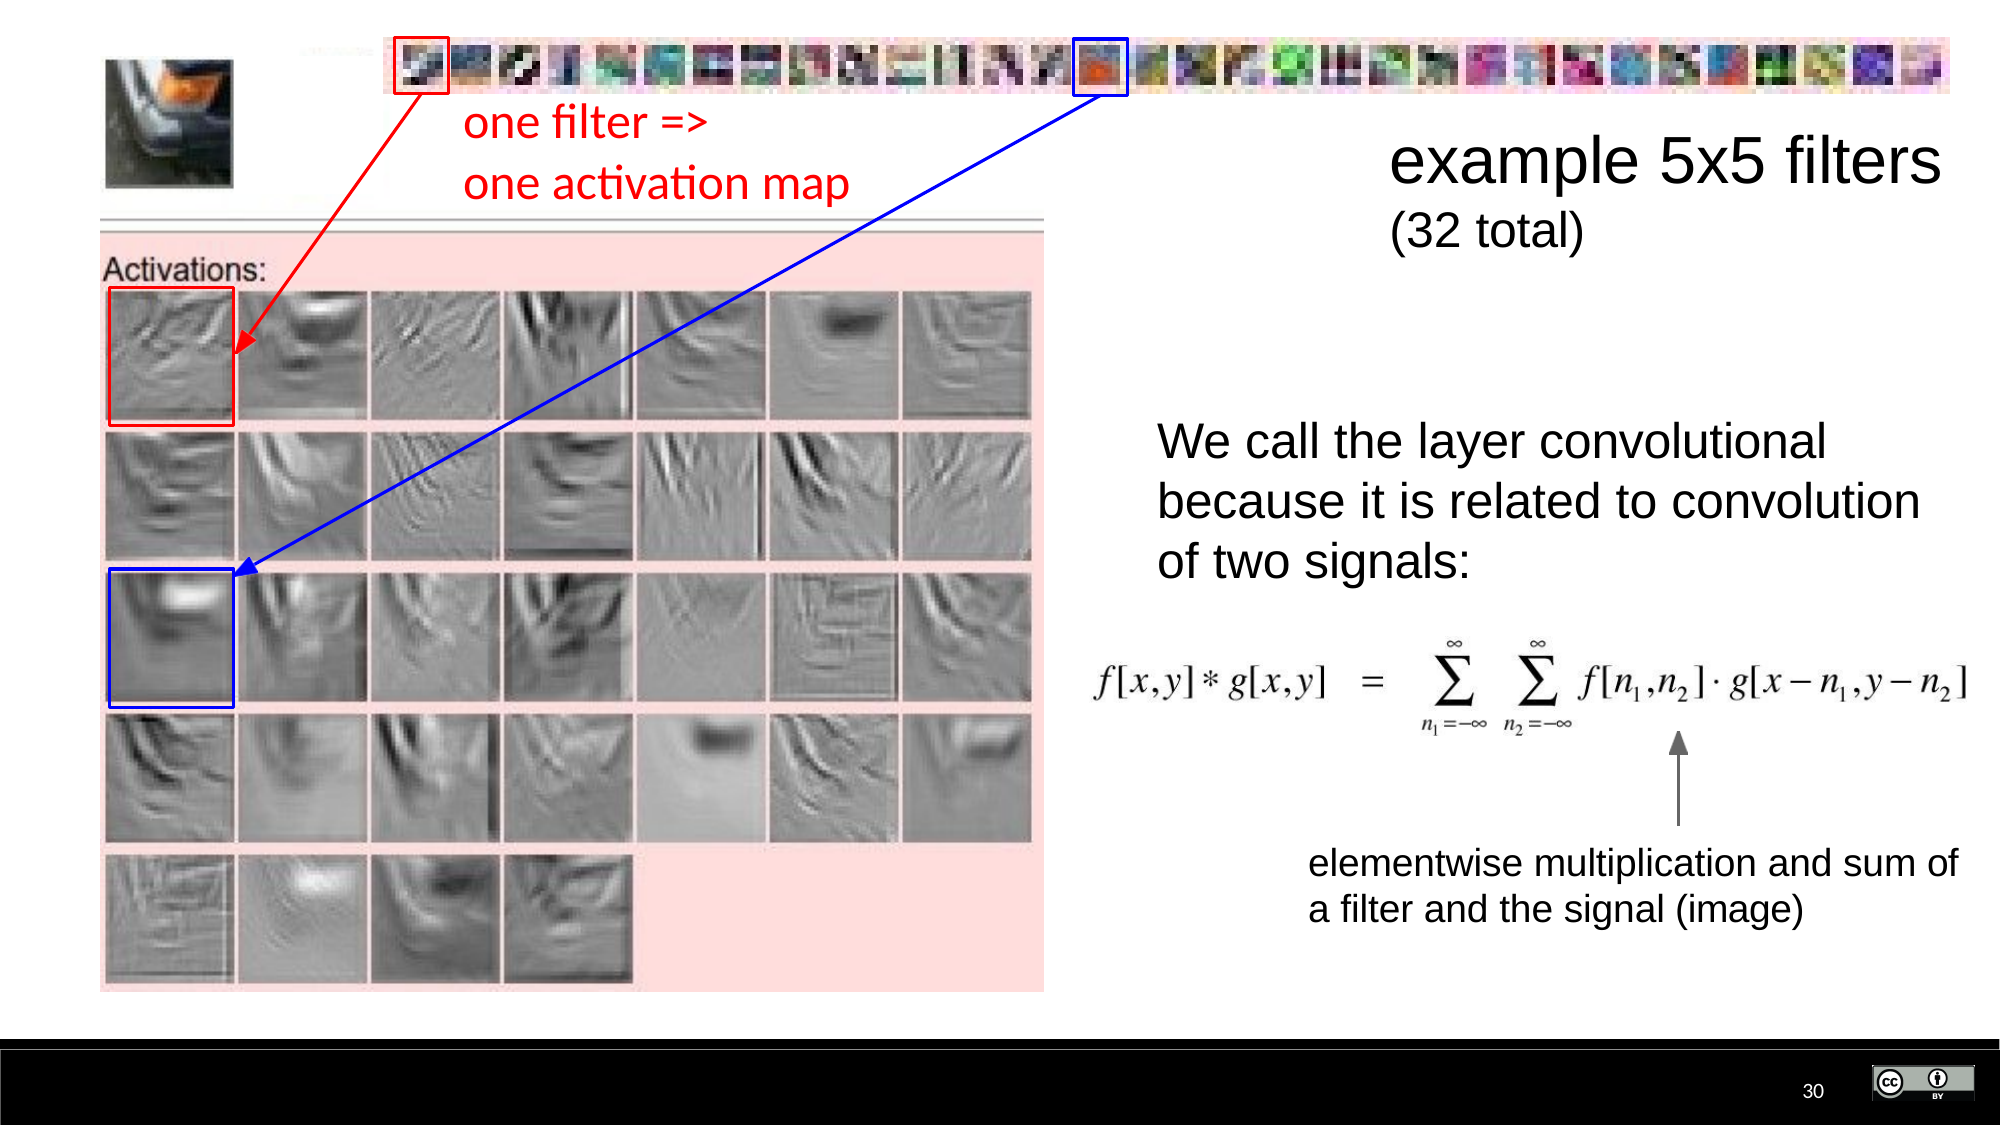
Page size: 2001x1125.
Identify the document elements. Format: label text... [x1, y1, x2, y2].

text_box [89, 0, 1967, 992]
picture [1872, 1065, 1975, 1101]
slide_number 30 [1624, 1059, 1840, 1120]
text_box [107, 36, 1131, 710]
